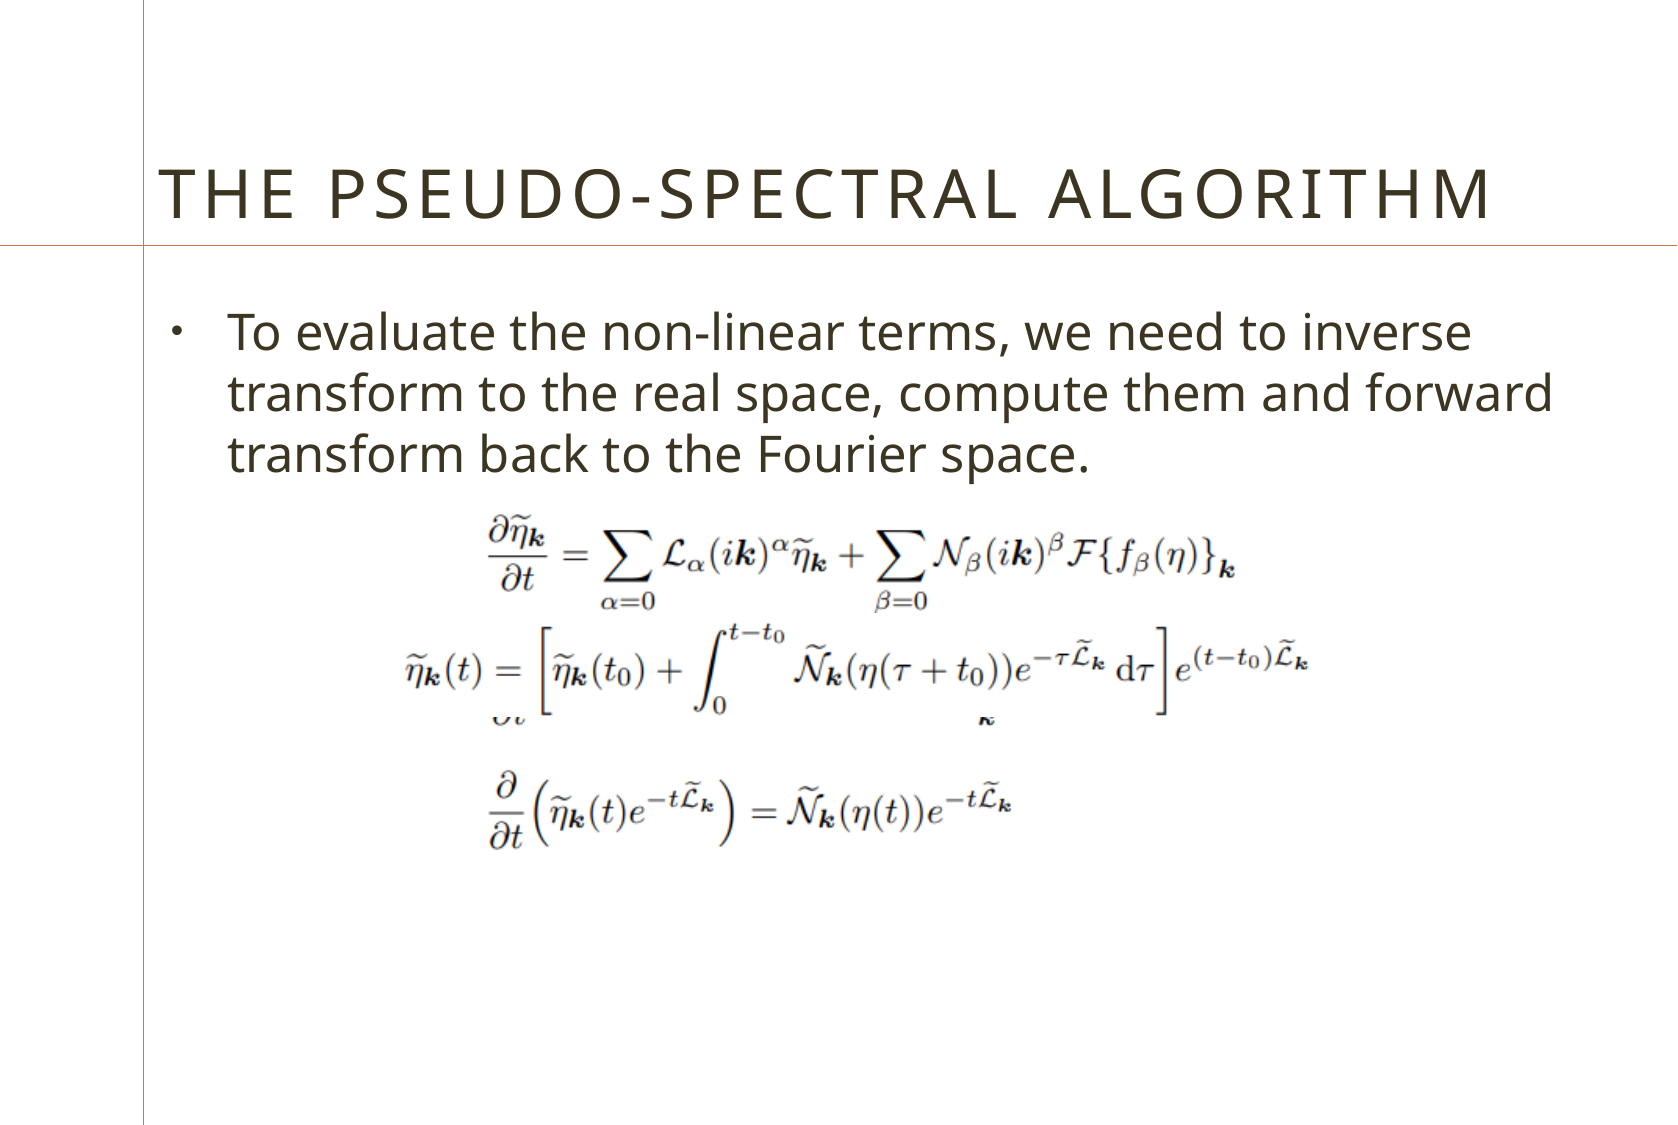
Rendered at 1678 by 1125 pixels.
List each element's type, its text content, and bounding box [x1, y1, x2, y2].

list To evaluate the non-linear terms, we need to inverse transform to the real space, compute them and forward transform back to the Fourier space. [155, 292, 1678, 563]
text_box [472, 499, 1238, 613]
title The Pseudo-spectral algorithm [144, 12, 1678, 241]
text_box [472, 717, 1238, 858]
picture [401, 613, 1309, 717]
